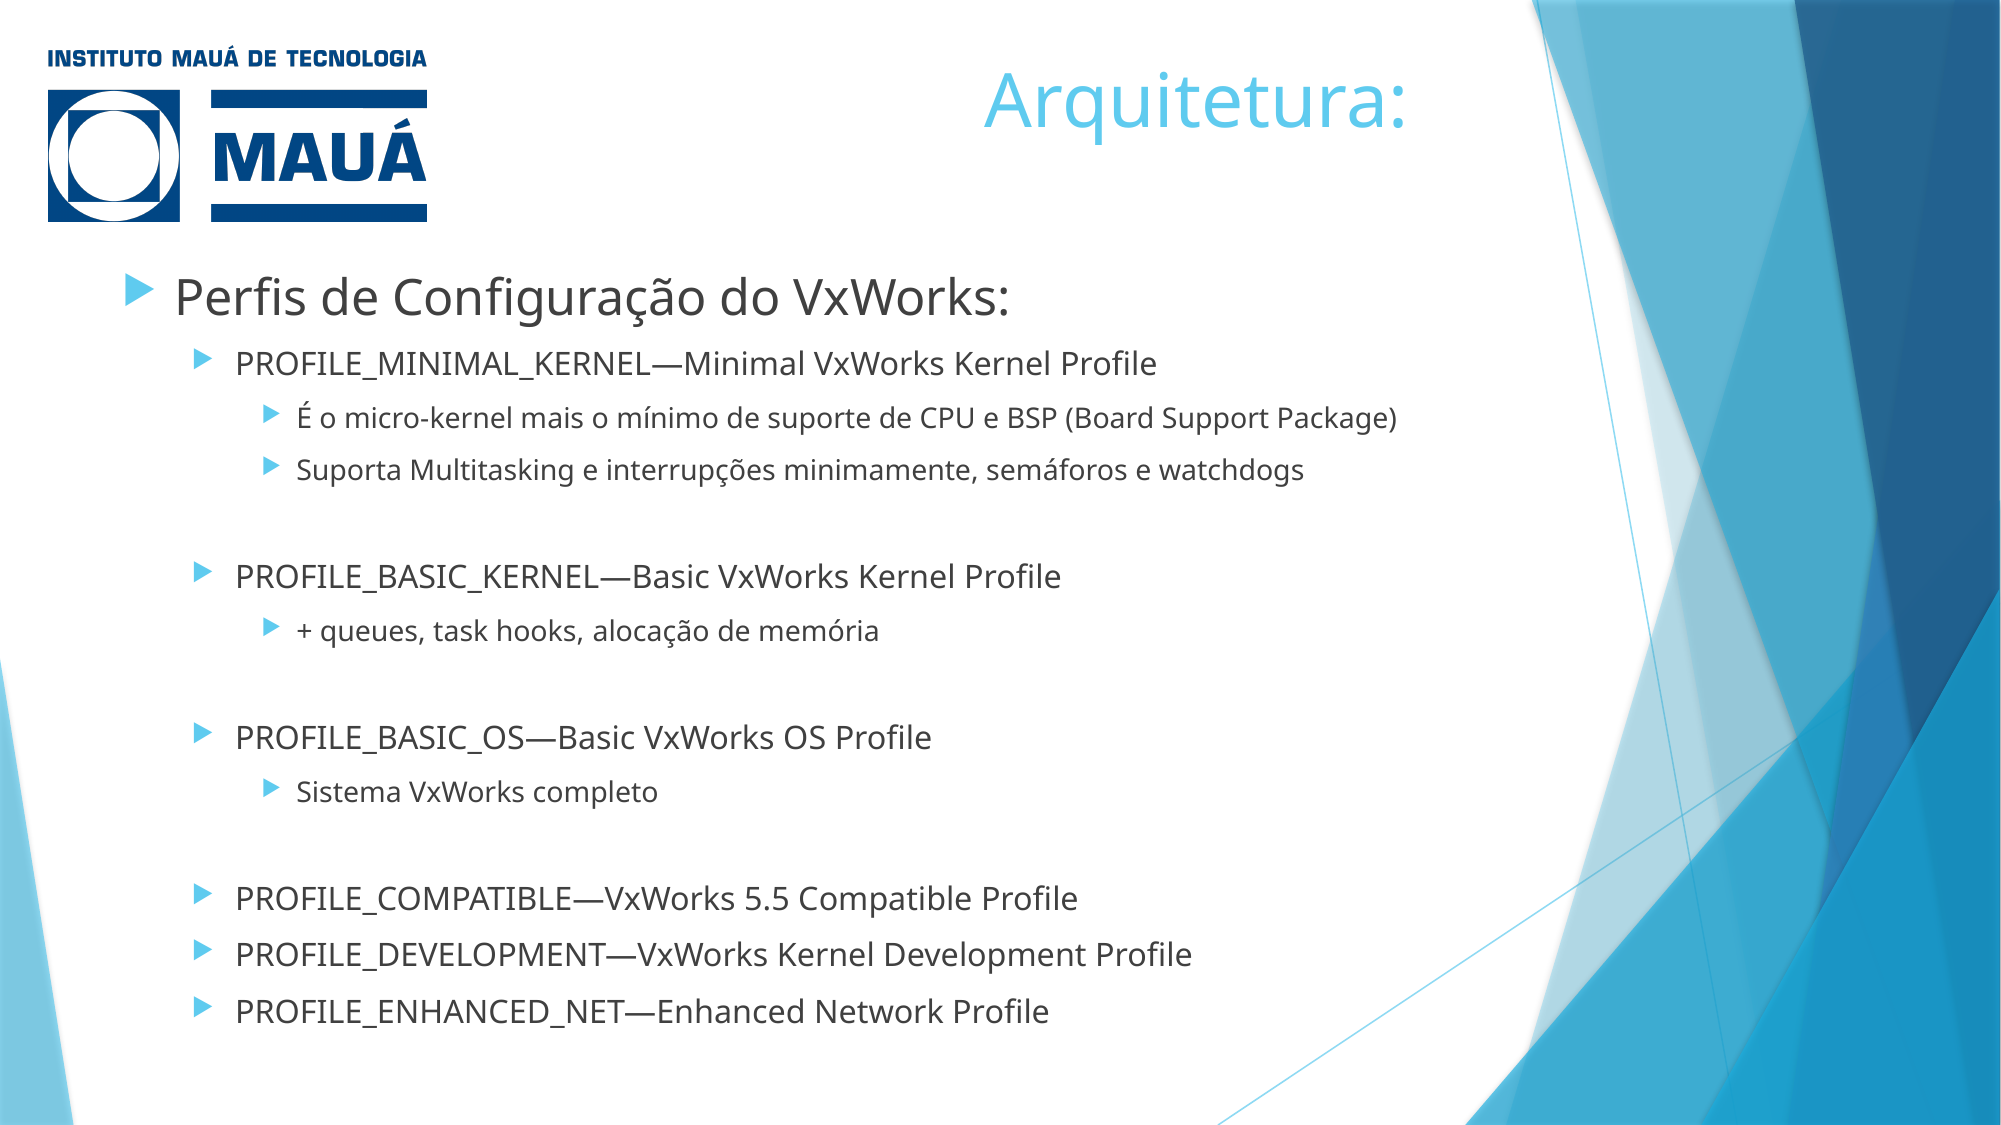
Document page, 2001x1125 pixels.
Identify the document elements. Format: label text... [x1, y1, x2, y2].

text_box Arquitetura: [970, 45, 1518, 106]
list Perfis de Configuração do VxWorks: PROFILE_MINIMAL_KERNEL—Minimal VxWorks Kernel Profile É o micro-kernel mais o mínimo de suporte de CPU e BSP (Board Support Package) Suporta Multitasking e interrupções minimamente, semáforos e watchdogs PROFILE_BASIC_KERNEL—Basic VxWorks Kernel Profile + queues, task hooks, alocação de memória PROFILE_BASIC_OS—Basic VxWorks OS Profile Sistema VxWorks completo PROFILE_COMPATIBLE—VxWorks 5.5 Compatible Profile PROFILE_DEVELOPMENT—VxWorks Kernel Development Profile PROFILE_ENHANCED_NET—Enhanced Network Profile [106, 257, 1617, 1041]
picture [47, 44, 428, 223]
